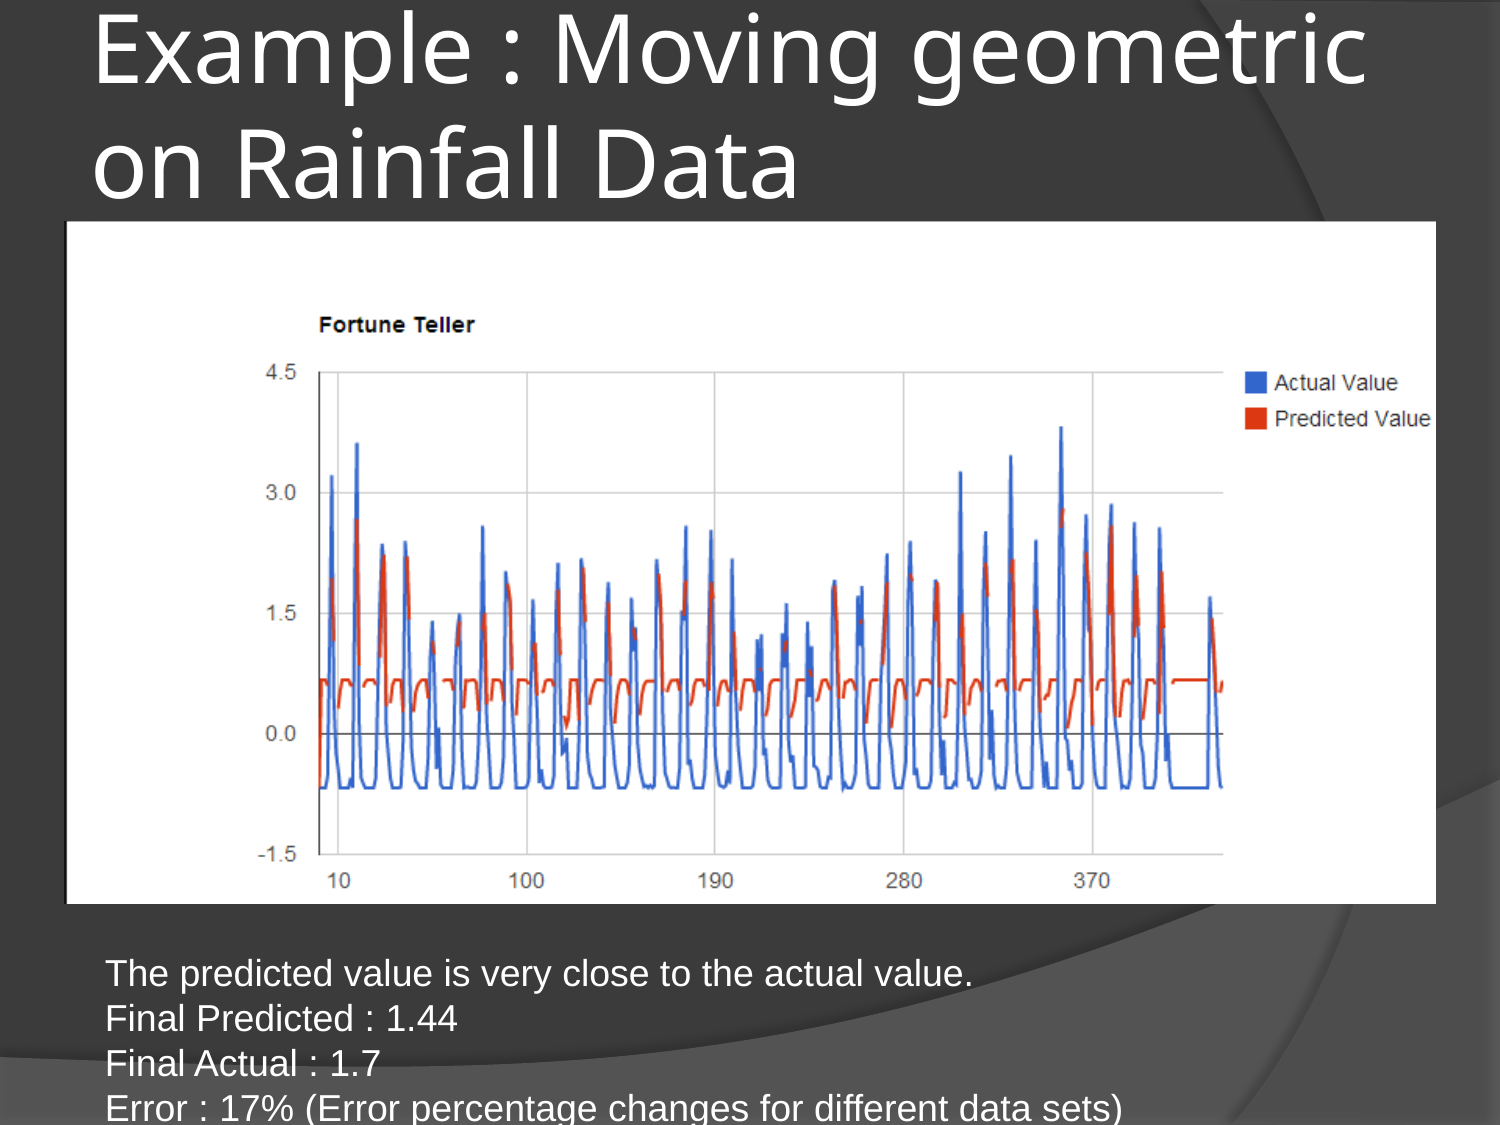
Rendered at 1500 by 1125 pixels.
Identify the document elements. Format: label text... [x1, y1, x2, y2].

text_box The predicted value is very close to the actual value. Final Predicted : 1.44 Final Actual : 1.7 Error : 17% (Error percentage changes for different data sets) [89, 934, 1422, 1117]
text_box [64, 221, 1436, 904]
title Example : Moving geometric on Rainfall Data [75, 45, 1425, 221]
